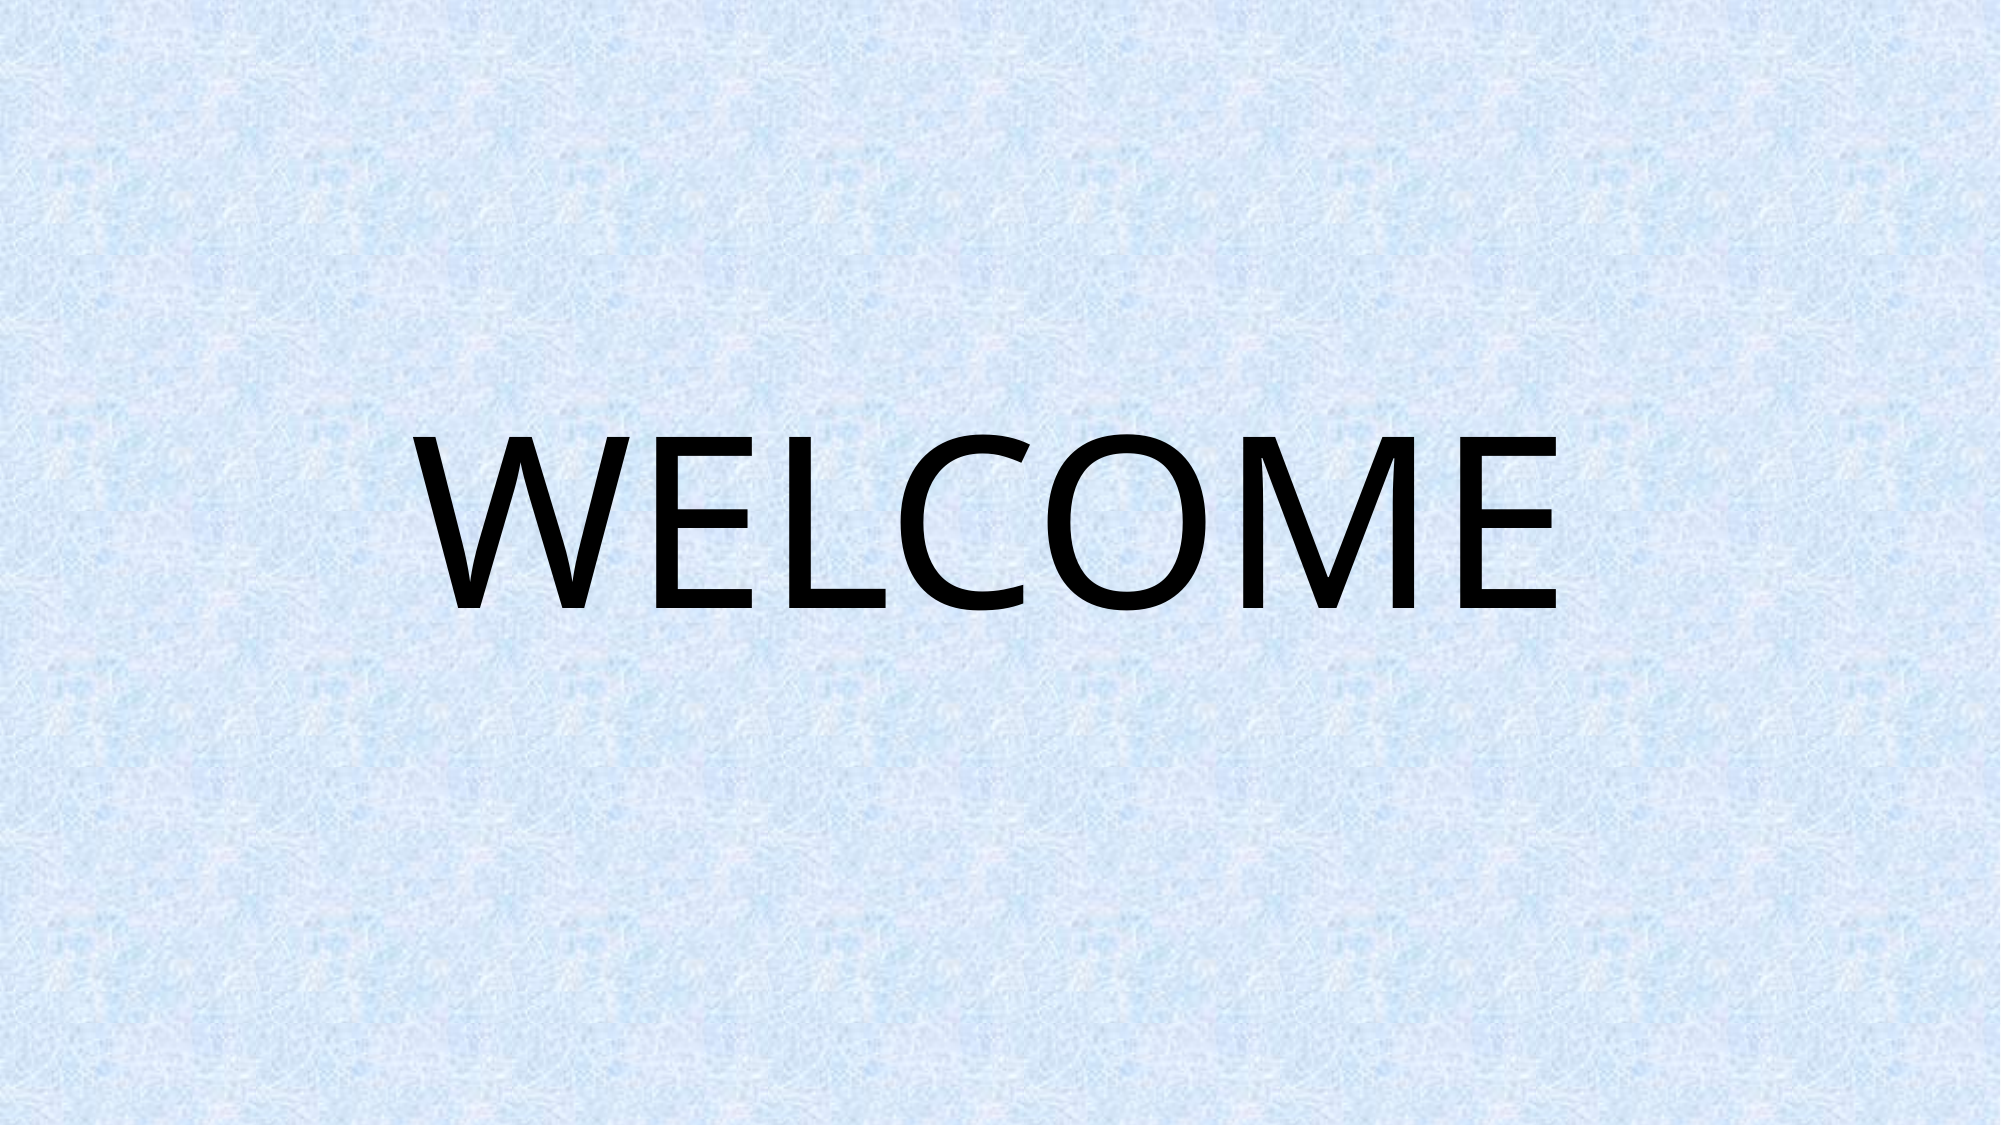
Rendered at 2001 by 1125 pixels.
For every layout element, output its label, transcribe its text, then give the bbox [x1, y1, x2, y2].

picture [0, 0, 2001, 1125]
title WELCOME [128, 421, 1854, 640]
